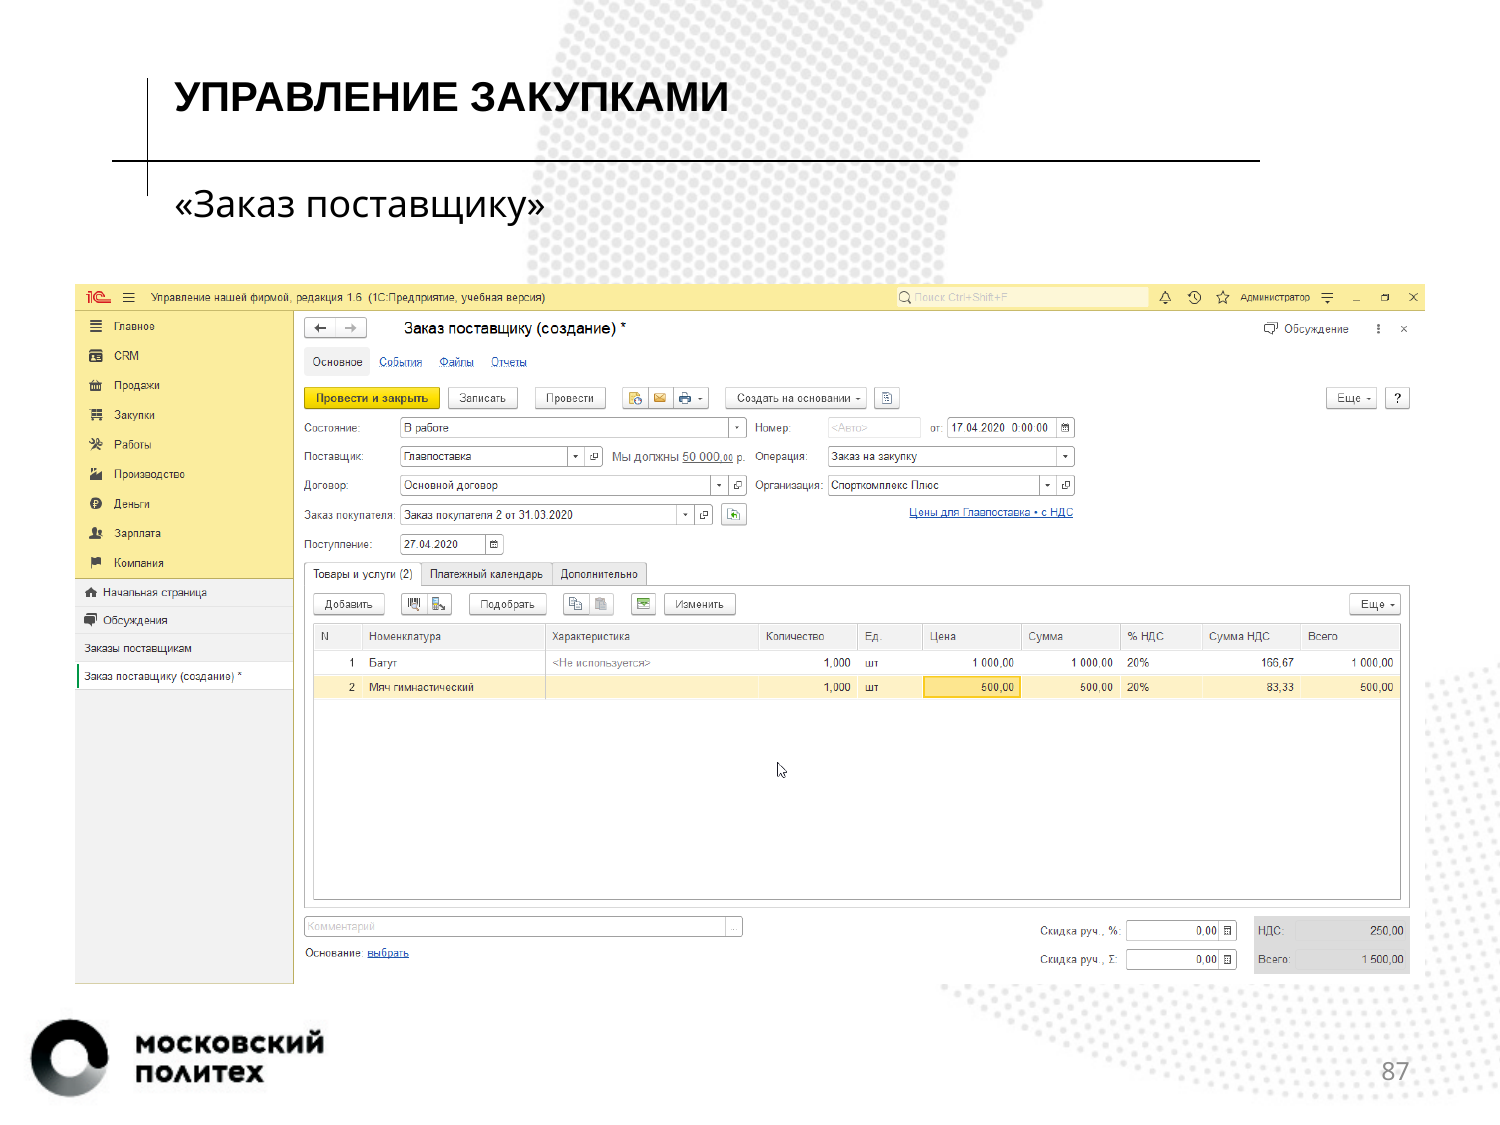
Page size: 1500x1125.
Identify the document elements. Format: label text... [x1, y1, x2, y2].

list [74, 283, 1426, 984]
text_box управление ЗАКУПКАМИ [159, 78, 1427, 161]
title «Заказ поставщику» [159, 161, 1427, 244]
picture [0, 0, 1500, 1125]
slide_number 87 [1074, 1042, 1425, 1103]
